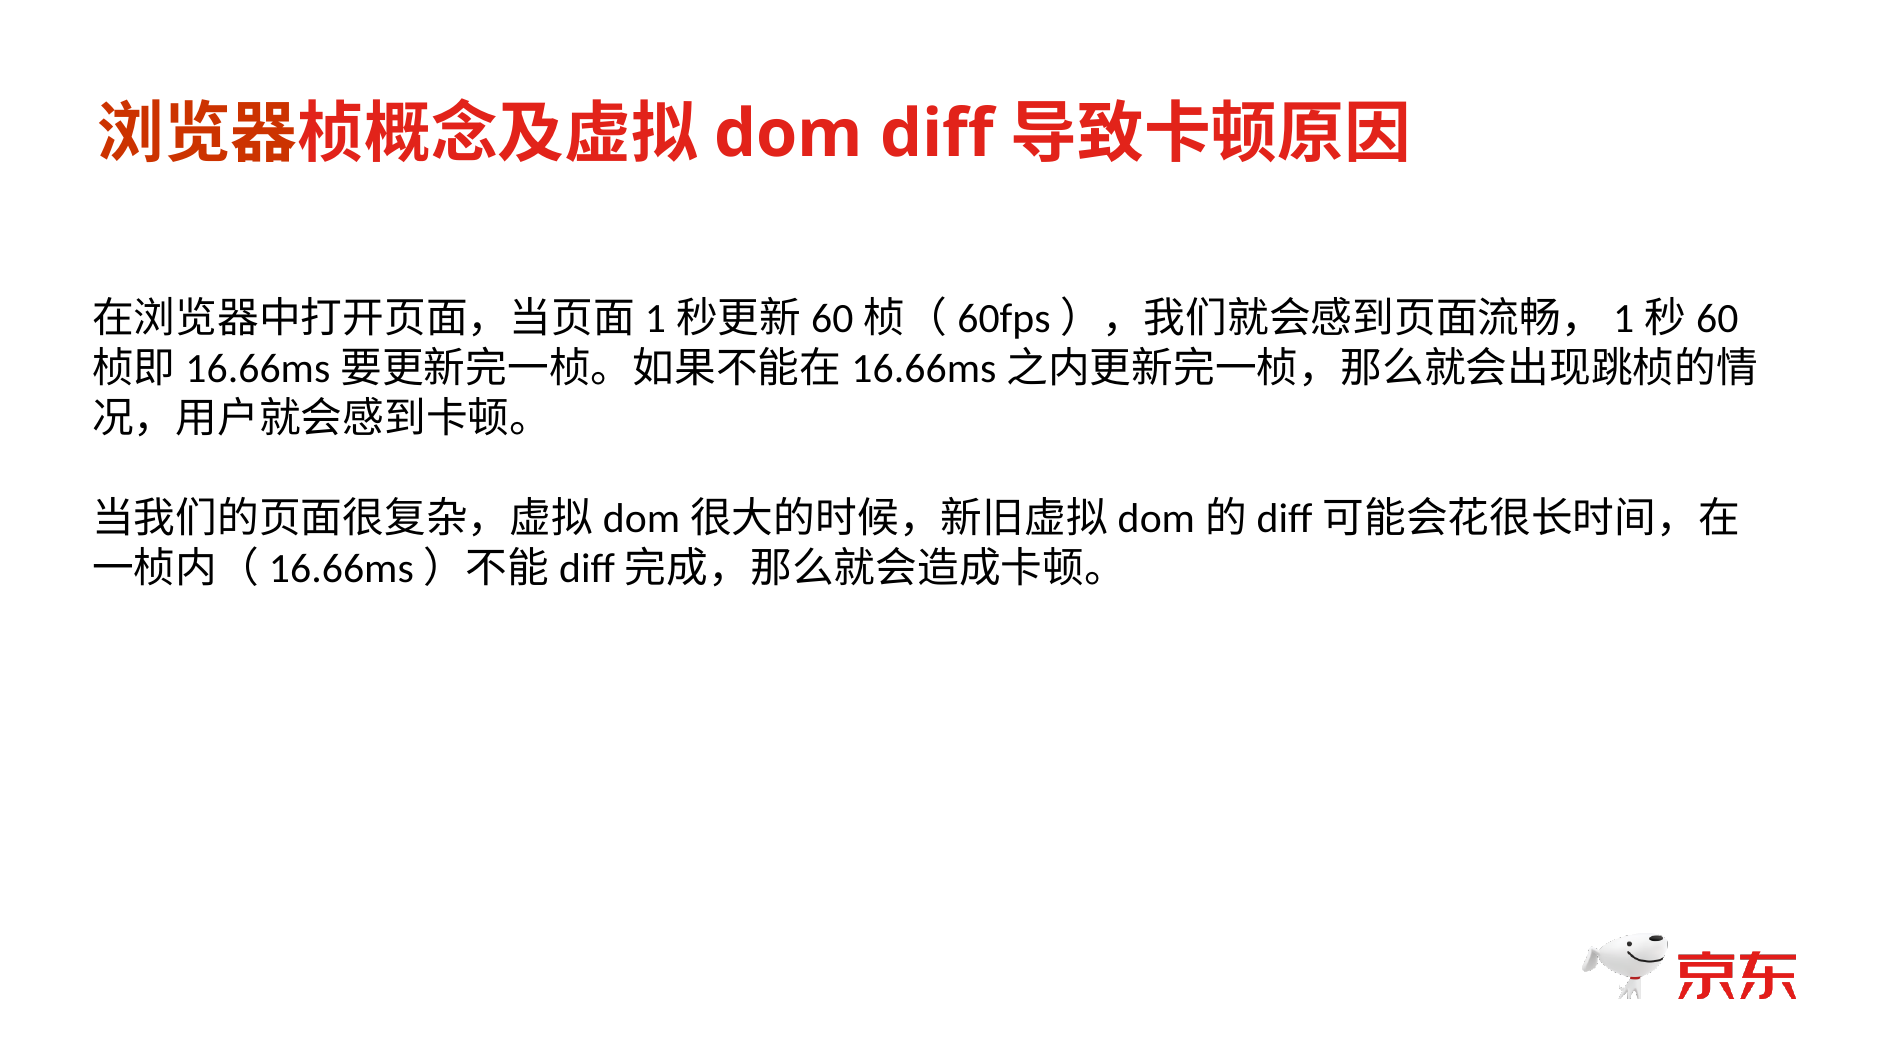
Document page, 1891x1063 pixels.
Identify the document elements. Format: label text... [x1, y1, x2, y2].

text_box 在浏览器中打开页面，当页面1秒更新60桢（60fps），我们就会感到页面流畅，1秒60桢即16.66ms要更新完一桢。如果不能在16.66ms之内更新完一桢，那么就会出现跳桢的情况，用户就会感到卡顿。 当我们的页面很复杂，虚拟dom很大的时候，新旧虚拟dom的diff可能会花很长时间，在一桢内（16.66ms）不能diff完成，那么就会造成卡顿。 [77, 283, 1796, 599]
list 浏览器桢概念及虚拟dom diff导致卡顿原因 [82, 82, 1524, 189]
picture [1582, 933, 1796, 999]
